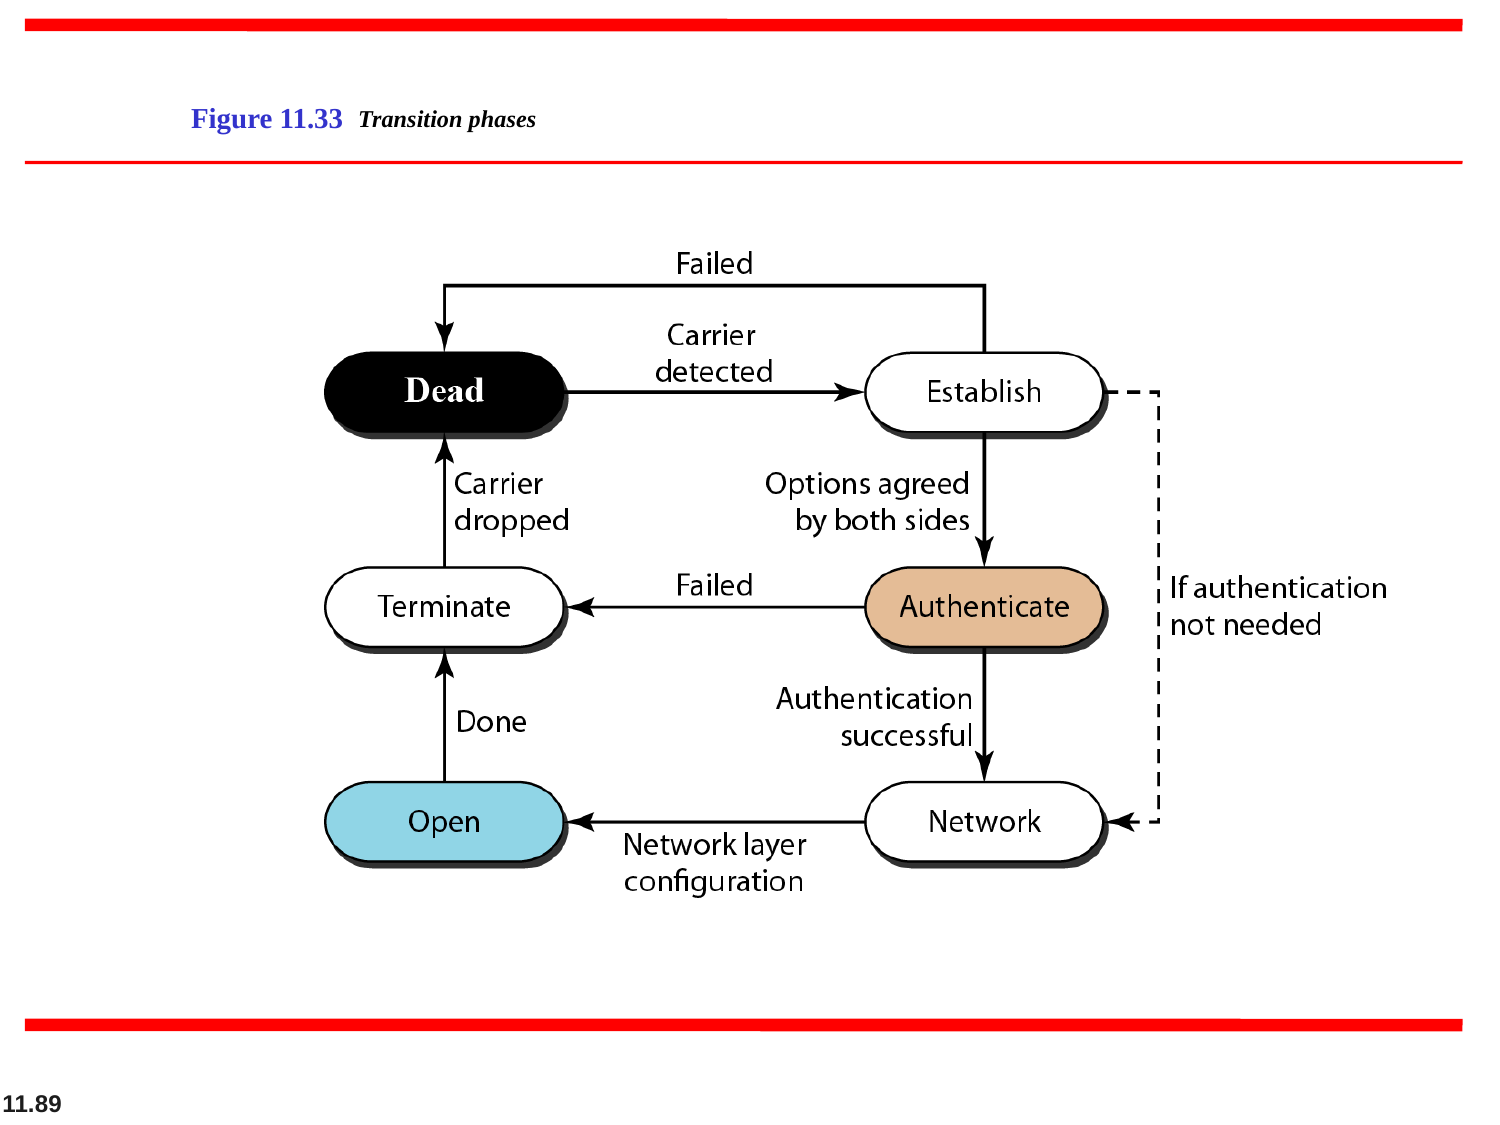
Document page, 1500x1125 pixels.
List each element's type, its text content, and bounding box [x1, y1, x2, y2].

slide_number 11.89 [0, 1049, 301, 1125]
picture [323, 246, 1388, 901]
text_box Figure 11.33 Transition phases [176, 62, 552, 142]
